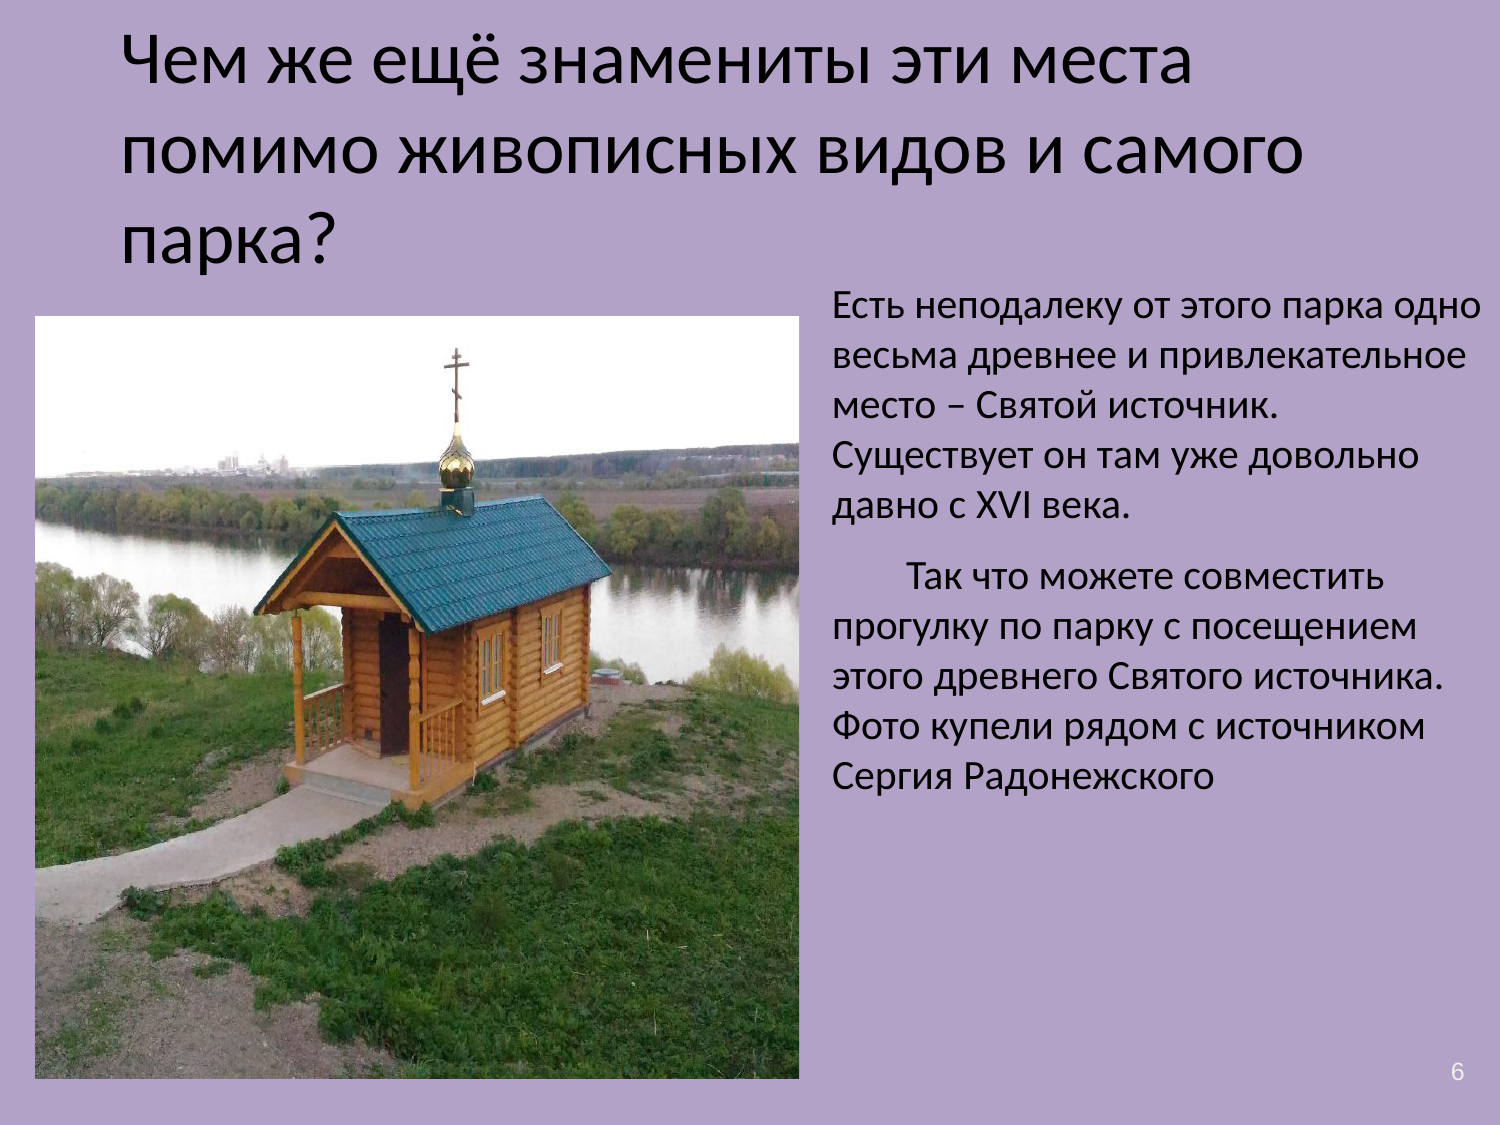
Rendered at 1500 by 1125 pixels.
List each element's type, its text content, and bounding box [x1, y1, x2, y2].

picture [34, 316, 800, 1079]
text_box Есть неподалеку от этого парка одно весьма древнее и привлекательное место – Святой источник. Существует он там уже довольно давно с XVI века. [817, 269, 1500, 535]
text_box Так что можете совместить прогулку по парку с посещением этого древнего Святого источника. Фото купели рядом с источником Сергия Радонежского [817, 540, 1500, 806]
text_box Чем же ещё знамениты эти места помимо живописных видов и самого парка? [105, 1, 1412, 287]
